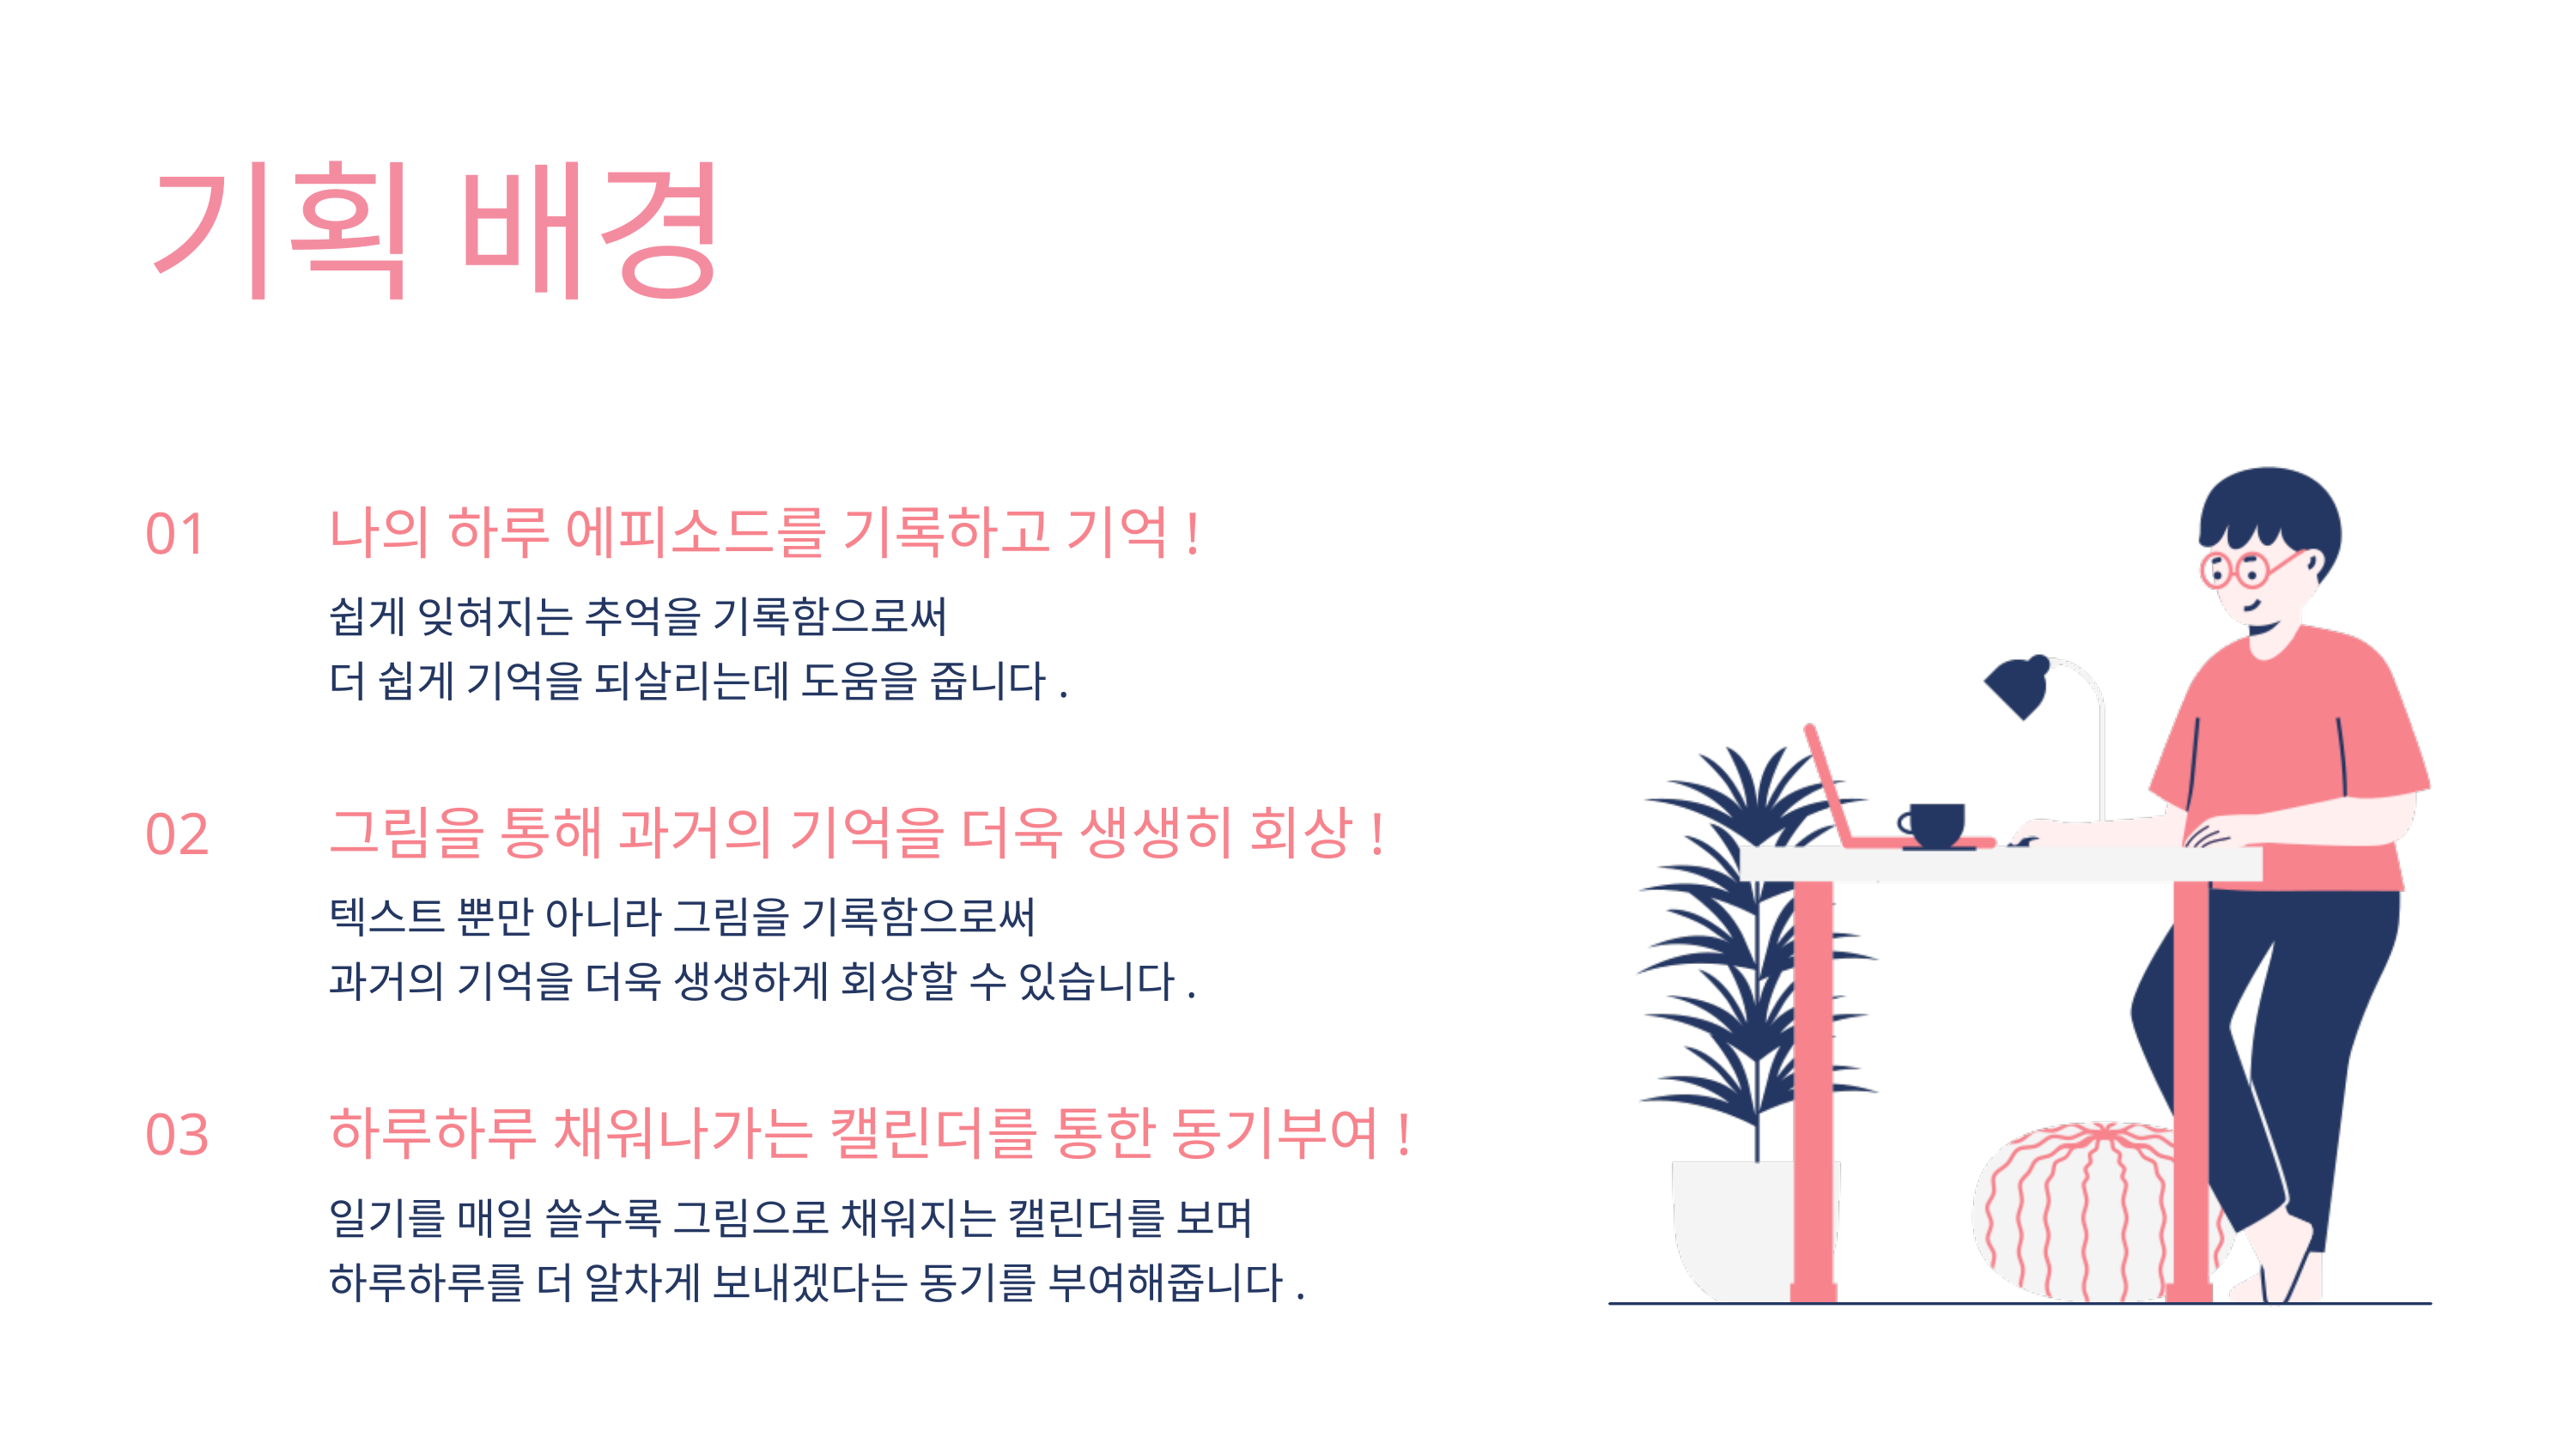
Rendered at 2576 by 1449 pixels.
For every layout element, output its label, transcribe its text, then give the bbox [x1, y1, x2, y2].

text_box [144, 797, 1448, 1003]
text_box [144, 497, 1448, 703]
text_box 기획 배경 [144, 151, 1574, 319]
text_box [1636, 1304, 2432, 1308]
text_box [144, 1099, 1448, 1304]
text_box [1636, 465, 2432, 1303]
